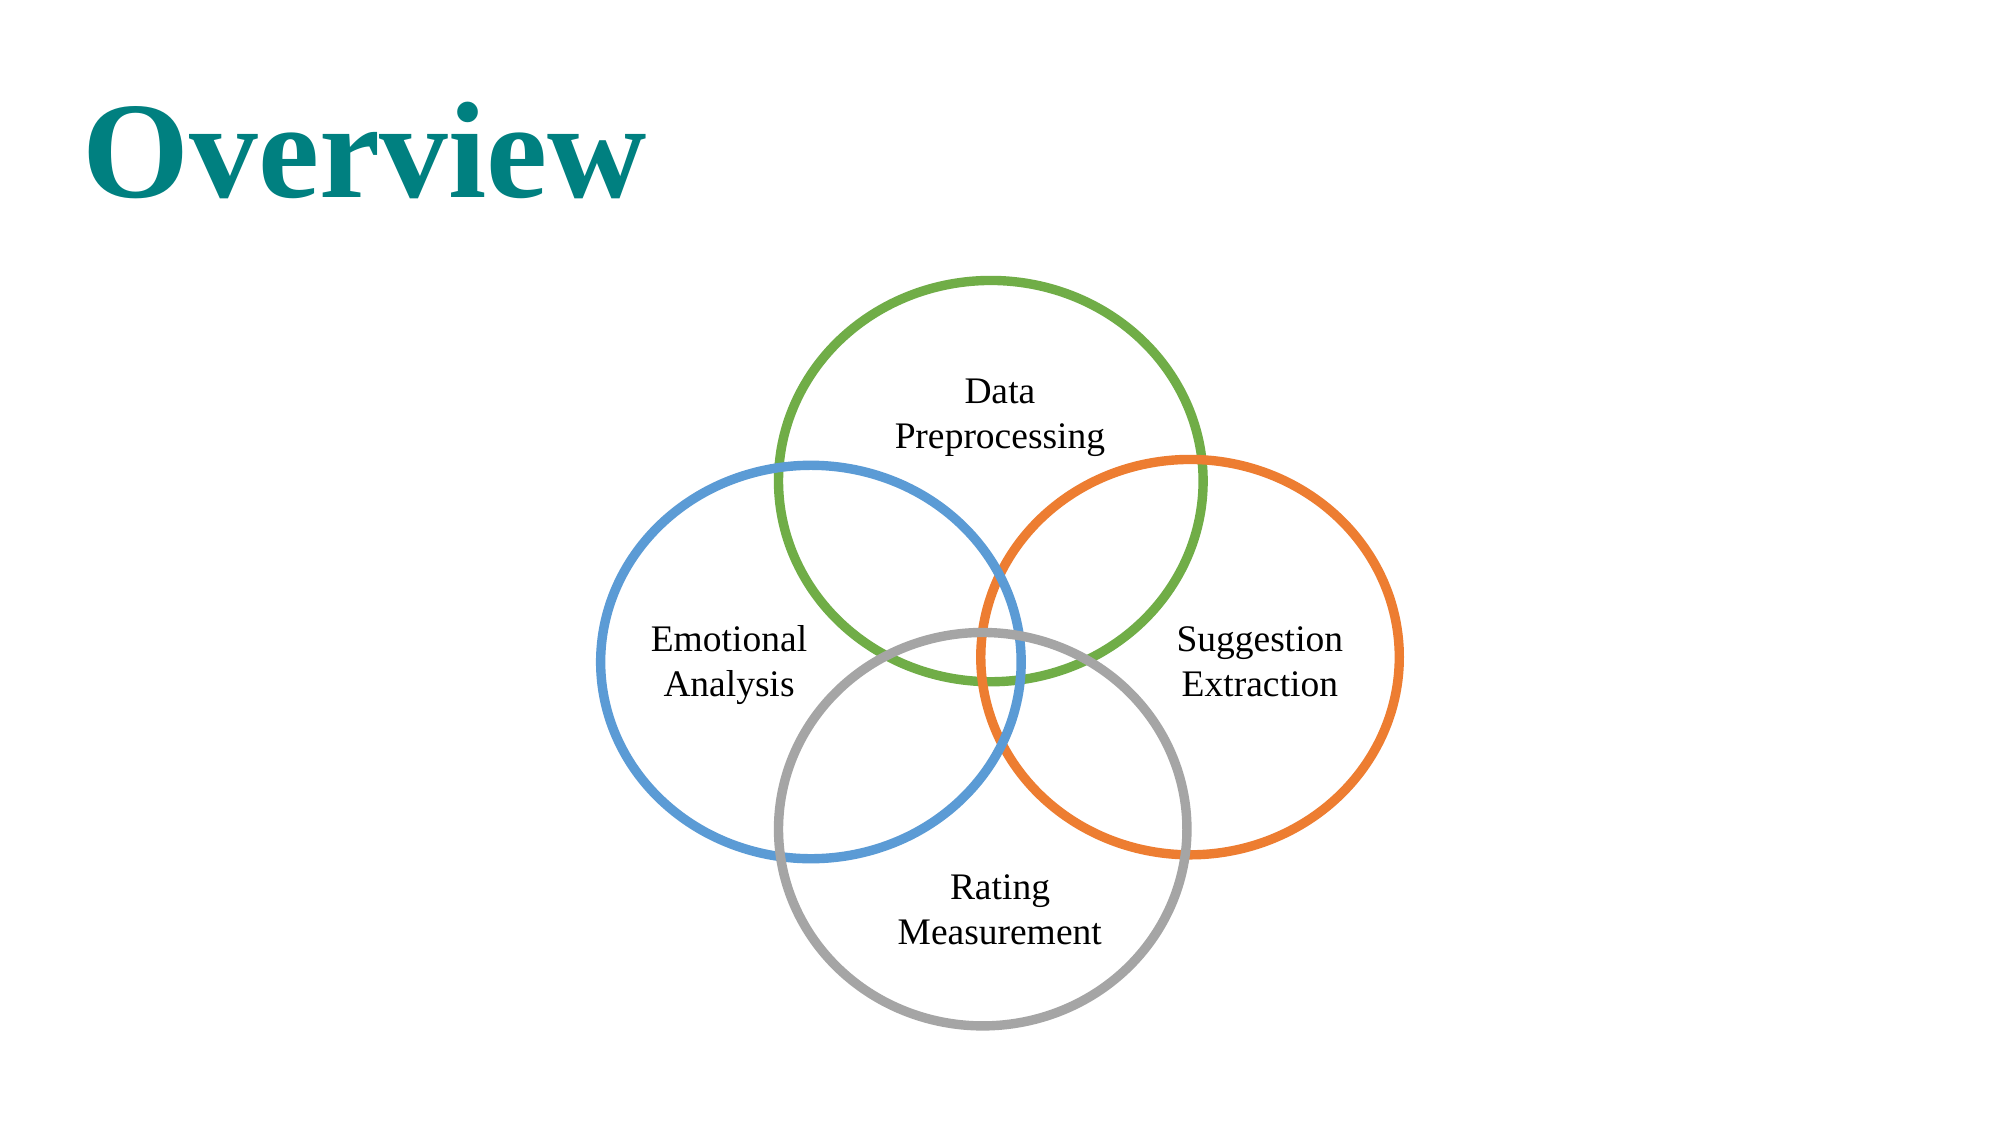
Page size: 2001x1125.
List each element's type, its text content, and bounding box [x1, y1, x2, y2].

text_box Overview [67, 52, 663, 233]
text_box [600, 280, 1400, 1026]
